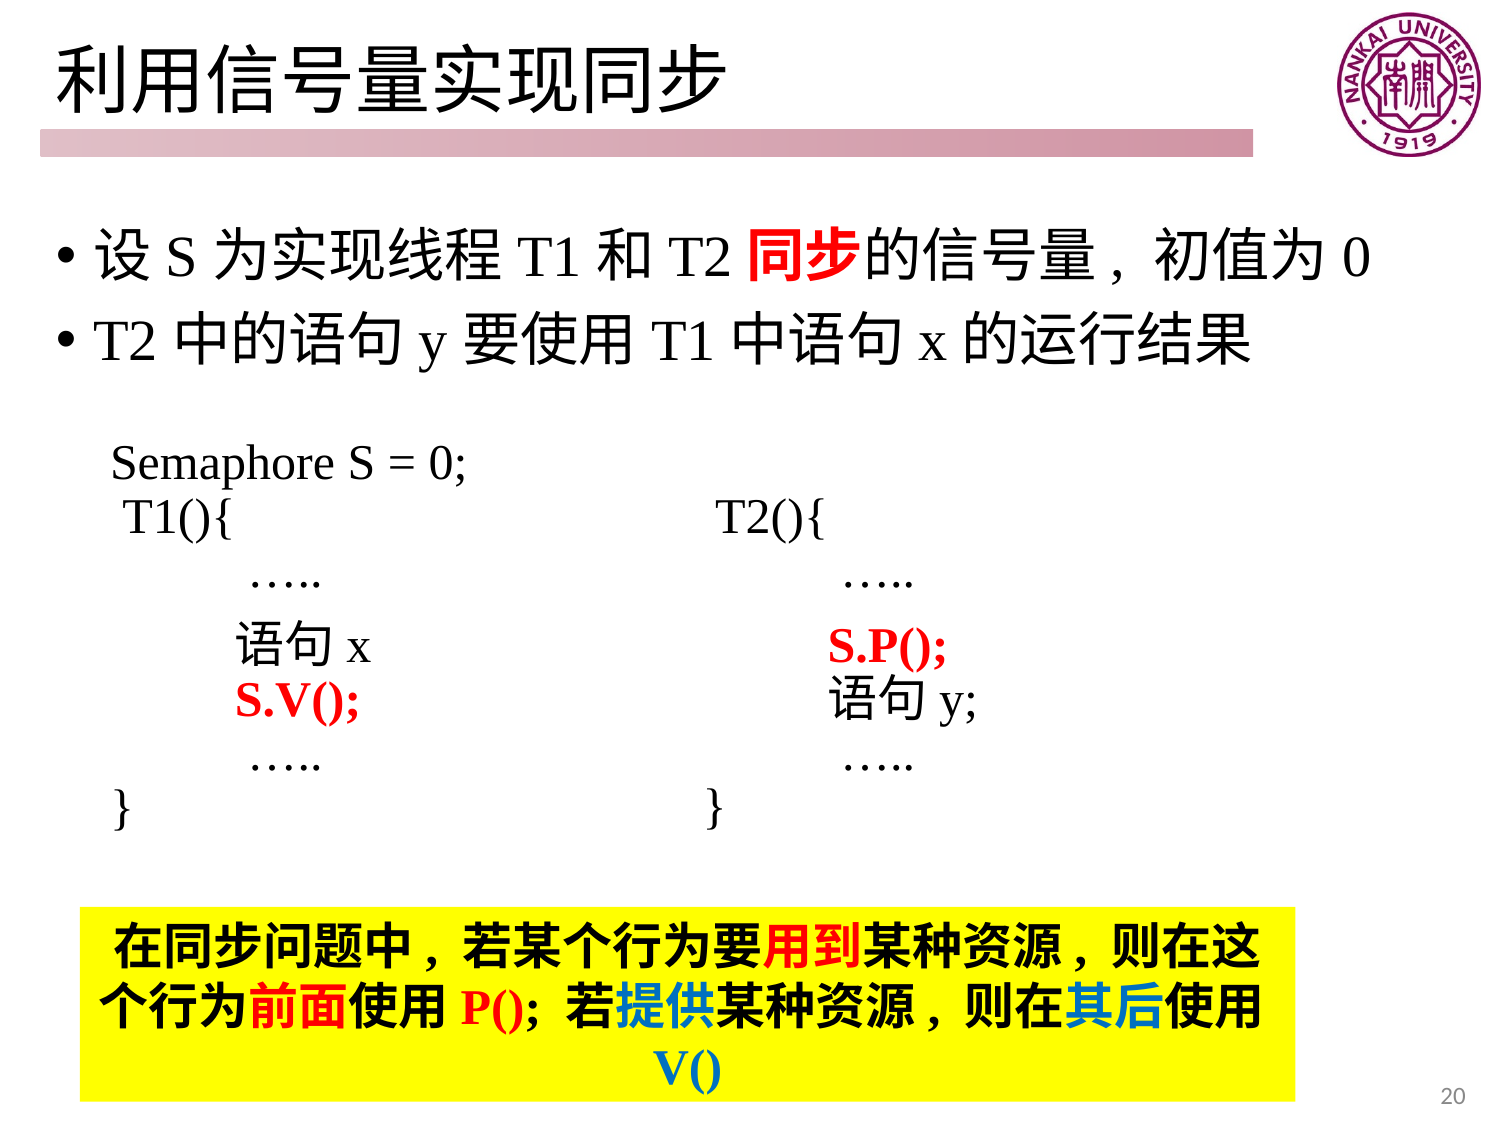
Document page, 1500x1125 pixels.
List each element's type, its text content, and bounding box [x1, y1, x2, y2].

list 设S为实现线程T1和T2同步的信号量, 初值为0 T2中的语句y要使用T1中语句x的运行结果 [40, 218, 1481, 1042]
text_box Semaphore S = 0; T2(){ ….. S.P(); 语句y; ….. } [687, 428, 1177, 782]
text_box Semaphore S = 0; T1(){ ….. 语句x S.V(); ….. } [94, 429, 584, 783]
picture [1337, 12, 1481, 157]
text_box 在同步问题中, 若某个行为要用到某种资源, 则在这个行为前面使用P(); 若提供某种资源, 则在其后使用V() [79, 906, 1296, 1102]
slide_number 20 [1143, 1065, 1481, 1125]
title 利用信号量实现同步 [40, 33, 1335, 133]
